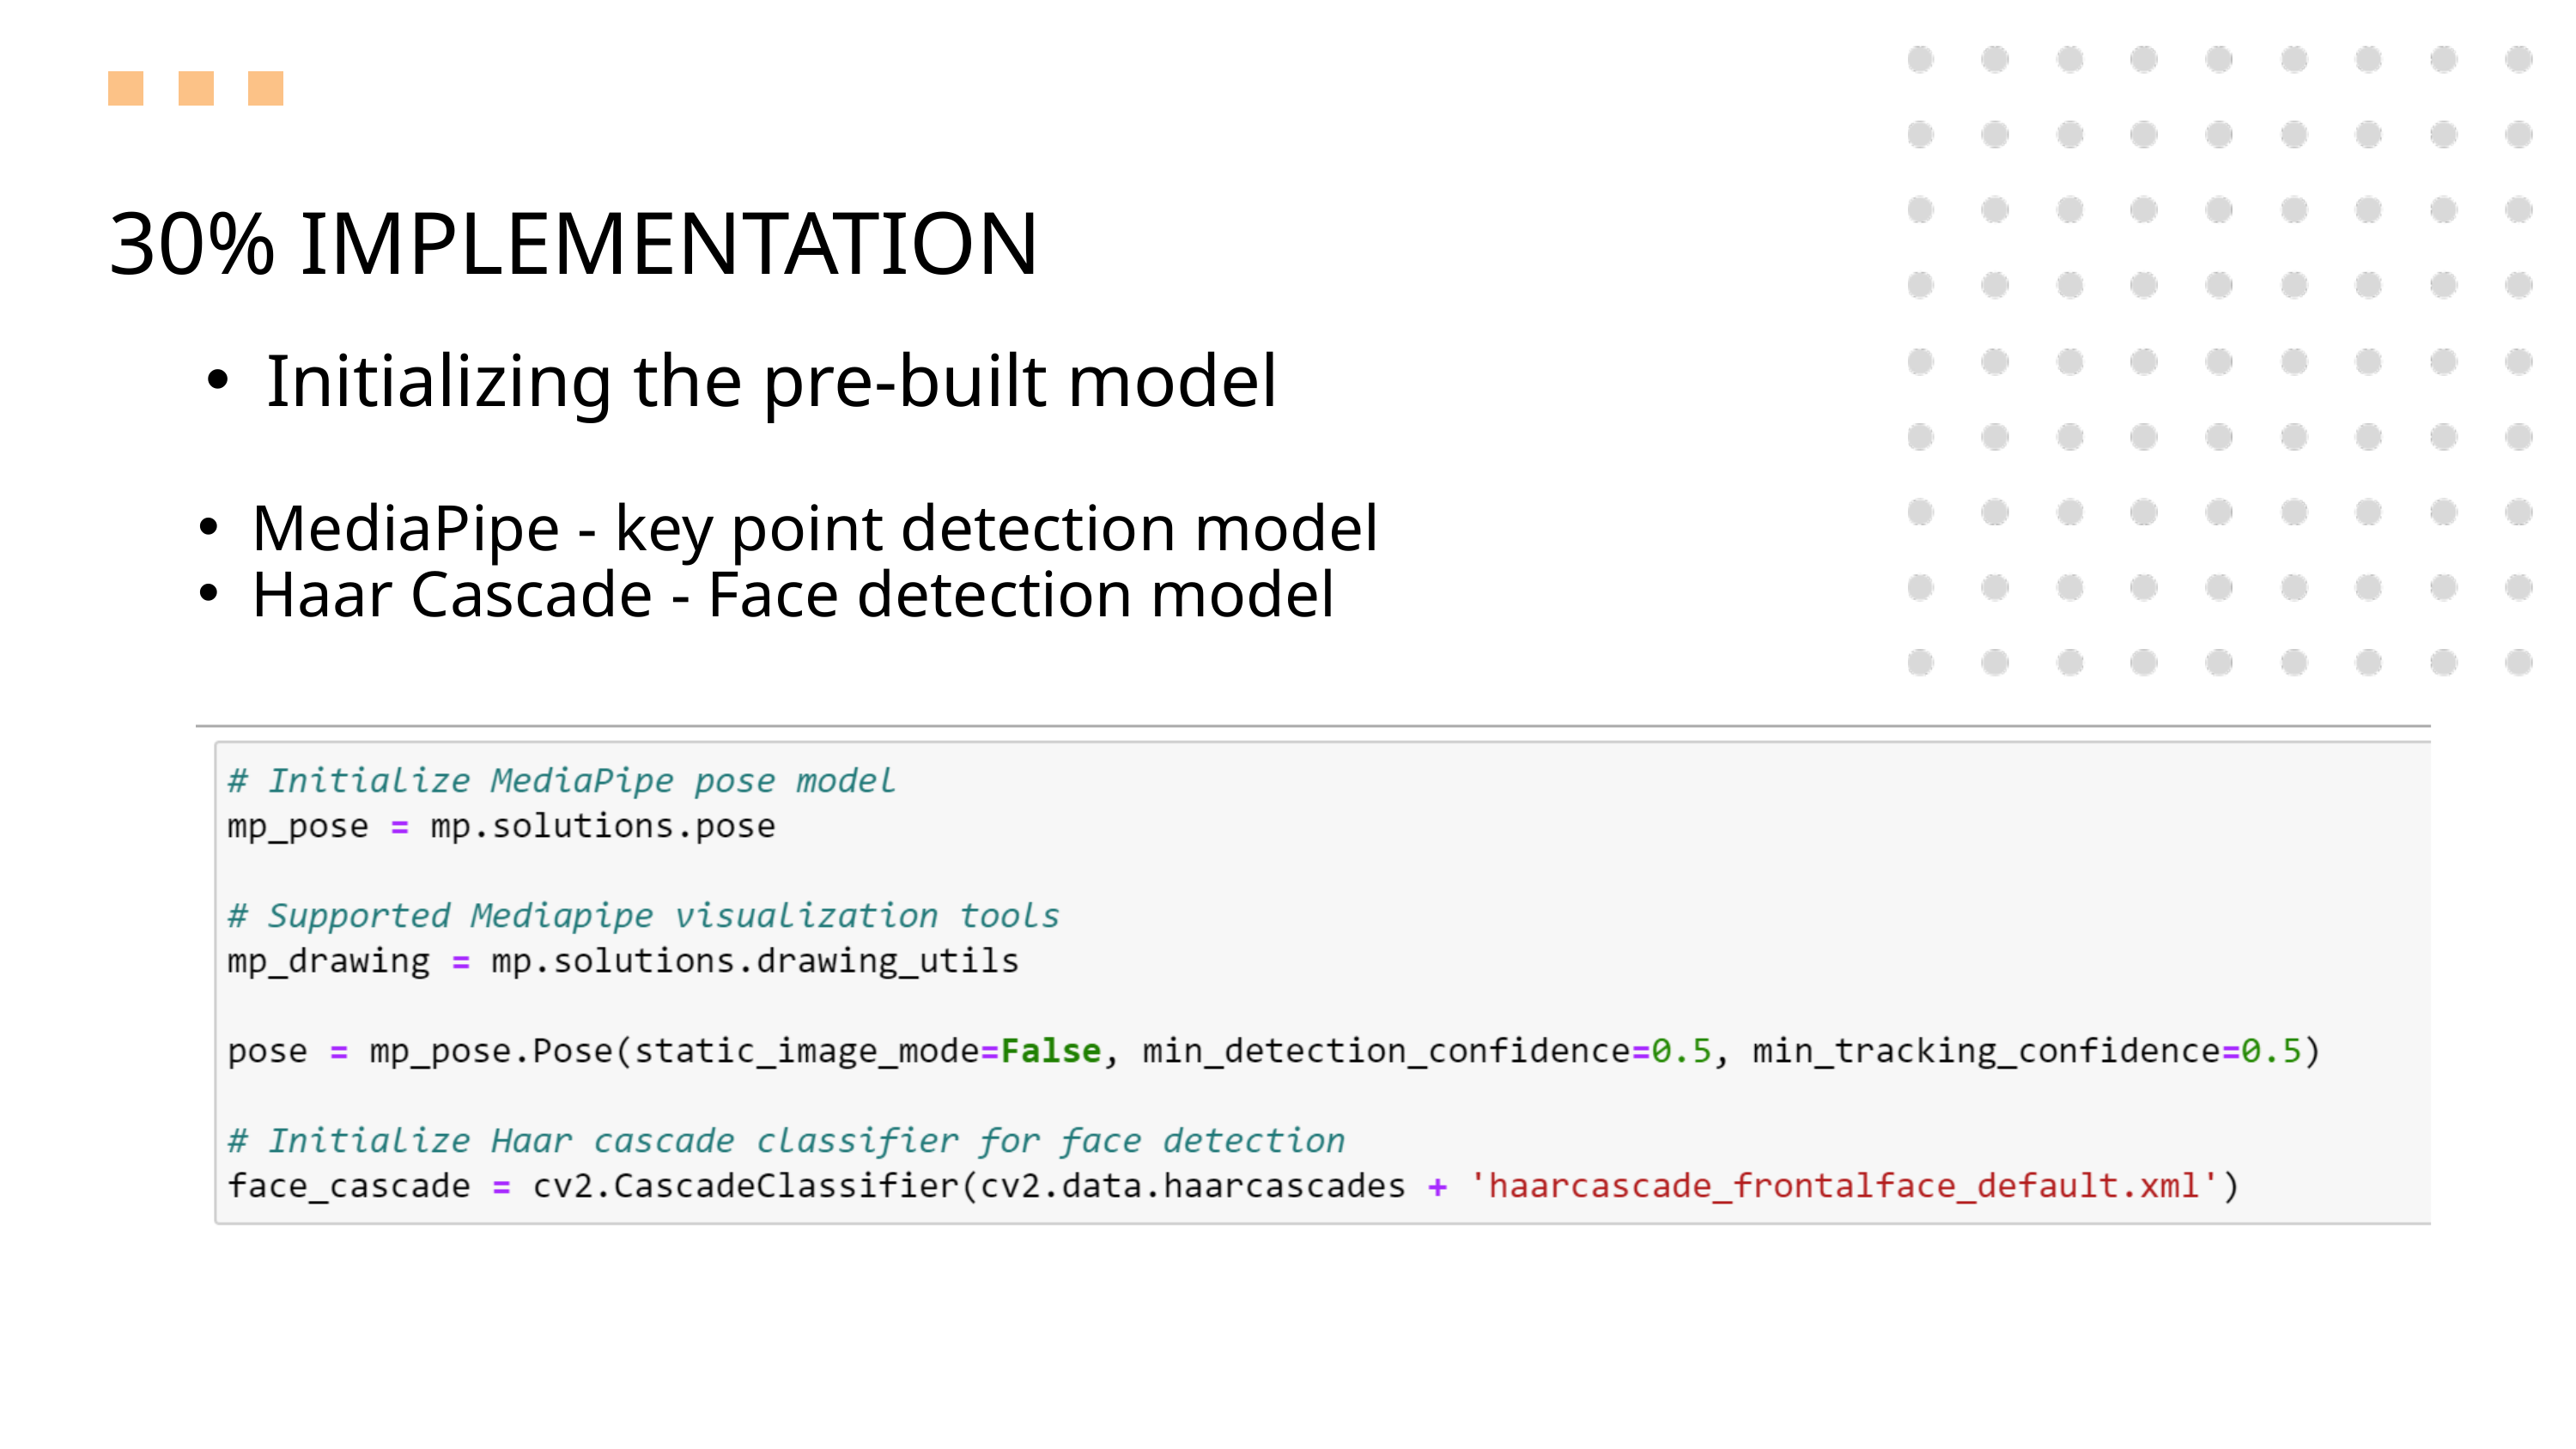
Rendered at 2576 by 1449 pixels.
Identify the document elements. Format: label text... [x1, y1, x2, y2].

text_box [1908, 0, 2576, 676]
text_box [196, 724, 2432, 1229]
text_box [108, 70, 284, 106]
text_box Initializing the pre-built model MediaPipe - key point detection model Haar Cascade - Face detection model [144, 345, 1807, 630]
text_box 30% IMPLEMENTATION [108, 200, 1869, 292]
